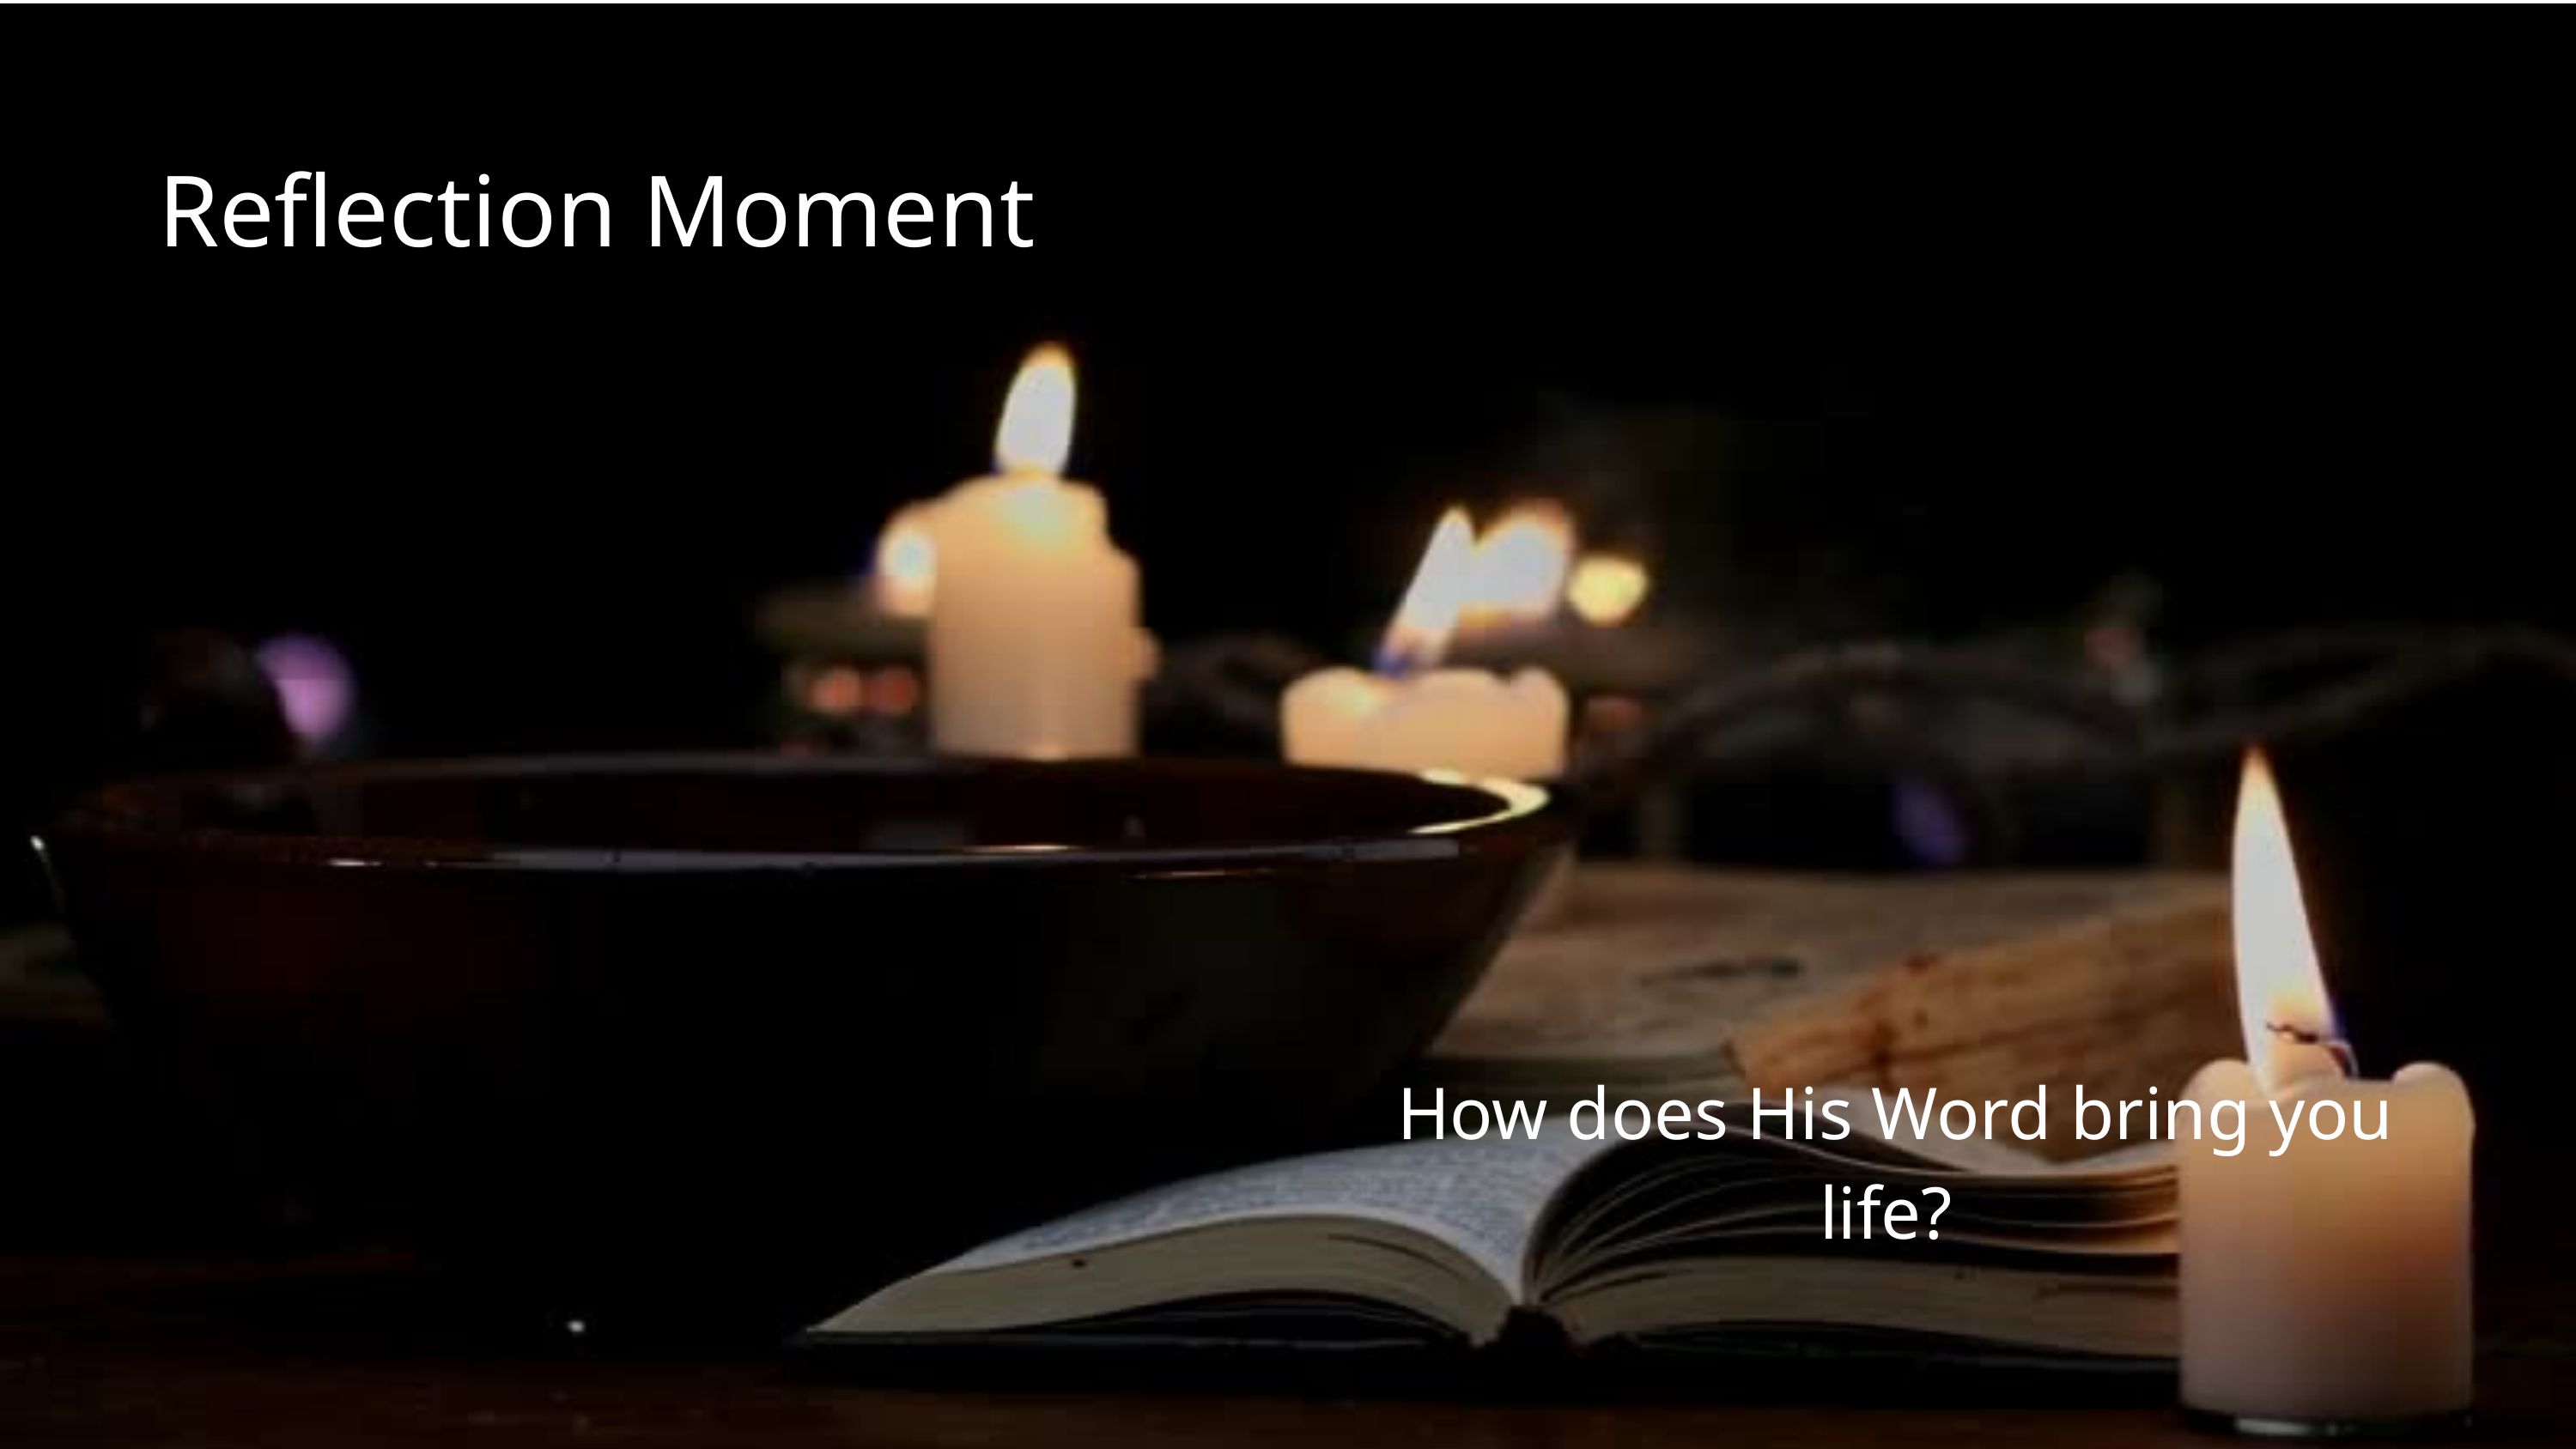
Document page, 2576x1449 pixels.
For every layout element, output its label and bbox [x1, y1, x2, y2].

text_box [0, 3, 2576, 1449]
